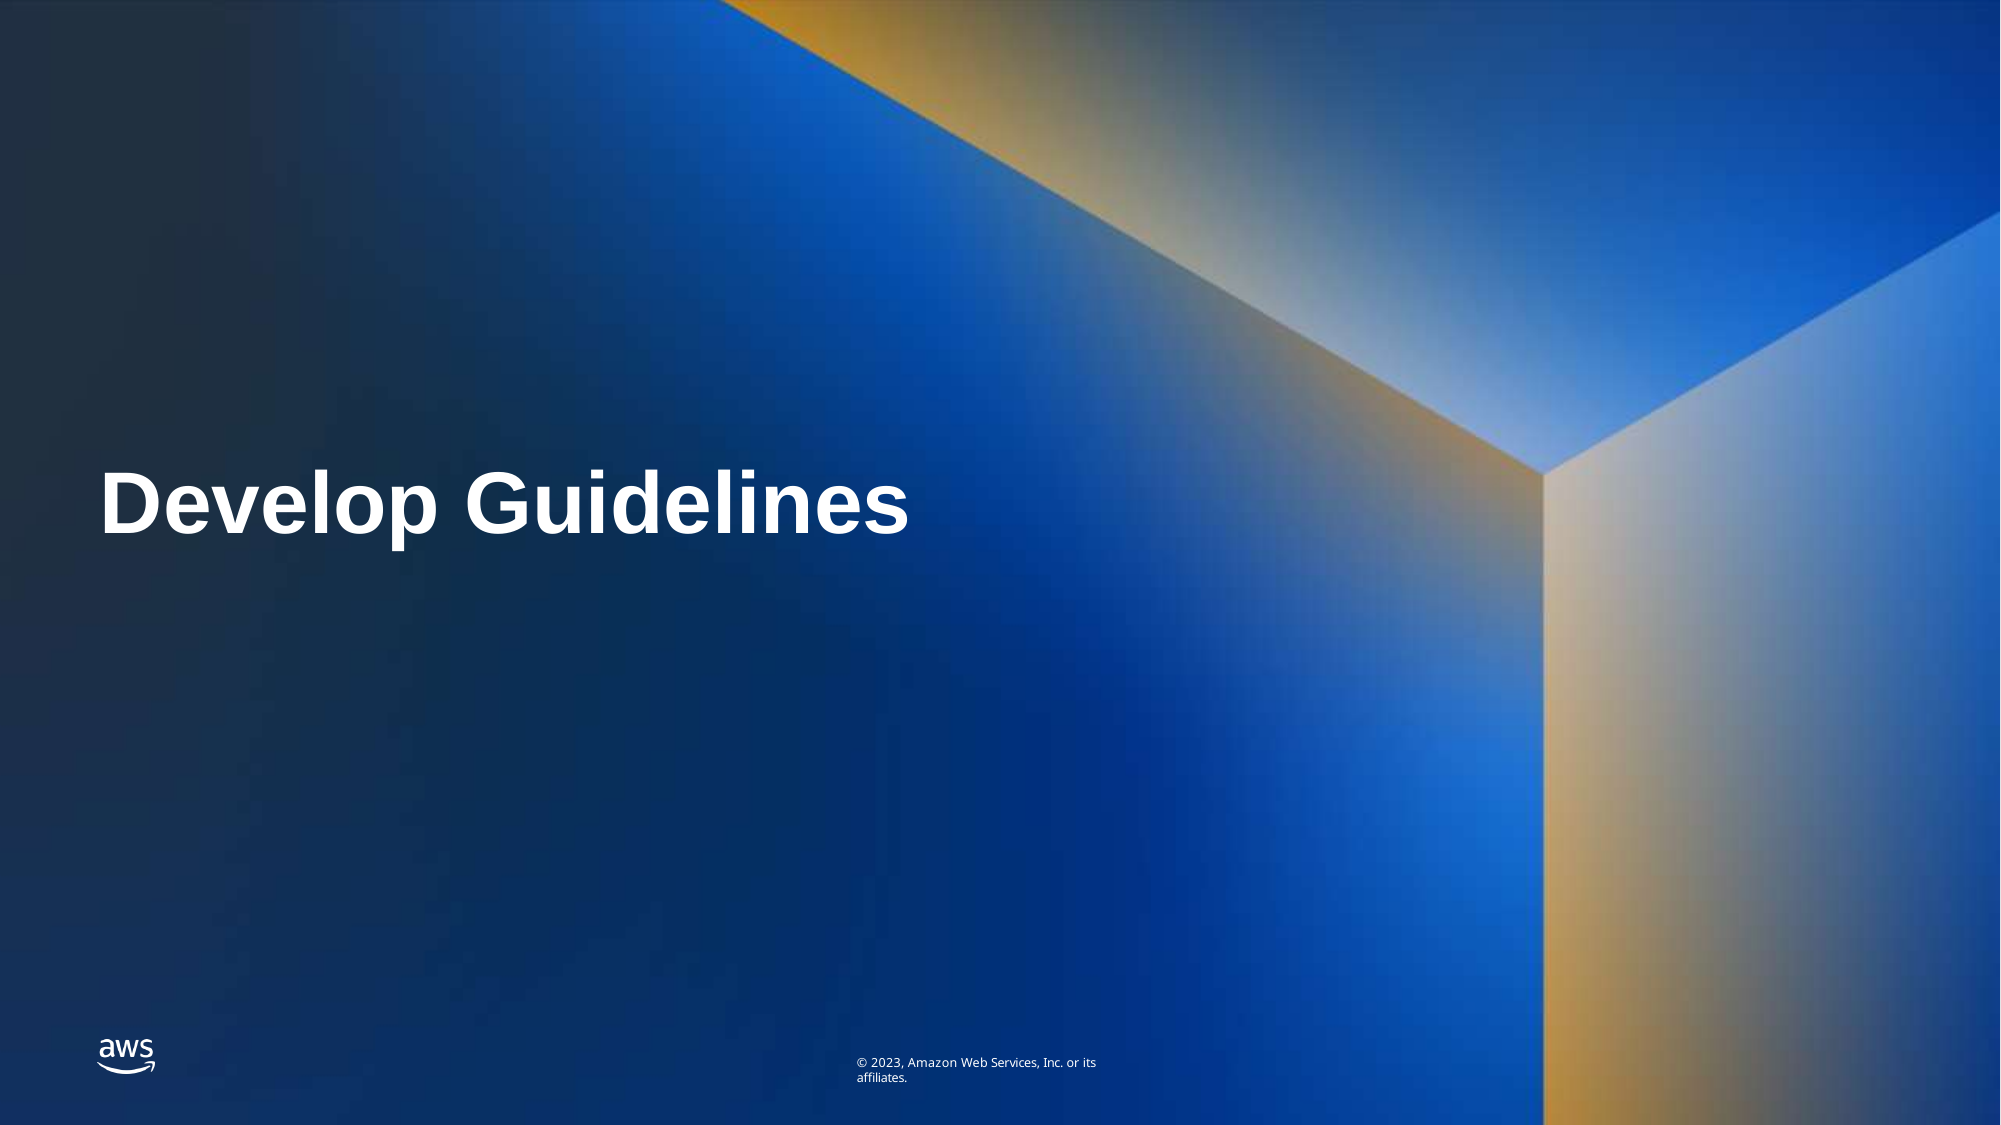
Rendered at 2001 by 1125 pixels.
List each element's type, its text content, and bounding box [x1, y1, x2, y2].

picture [0, 0, 2000, 1125]
footer © 2023, Amazon Web Services, Inc. or its affiliates. [854, 1053, 1146, 1125]
title Develop Guidelines [97, 434, 1355, 625]
